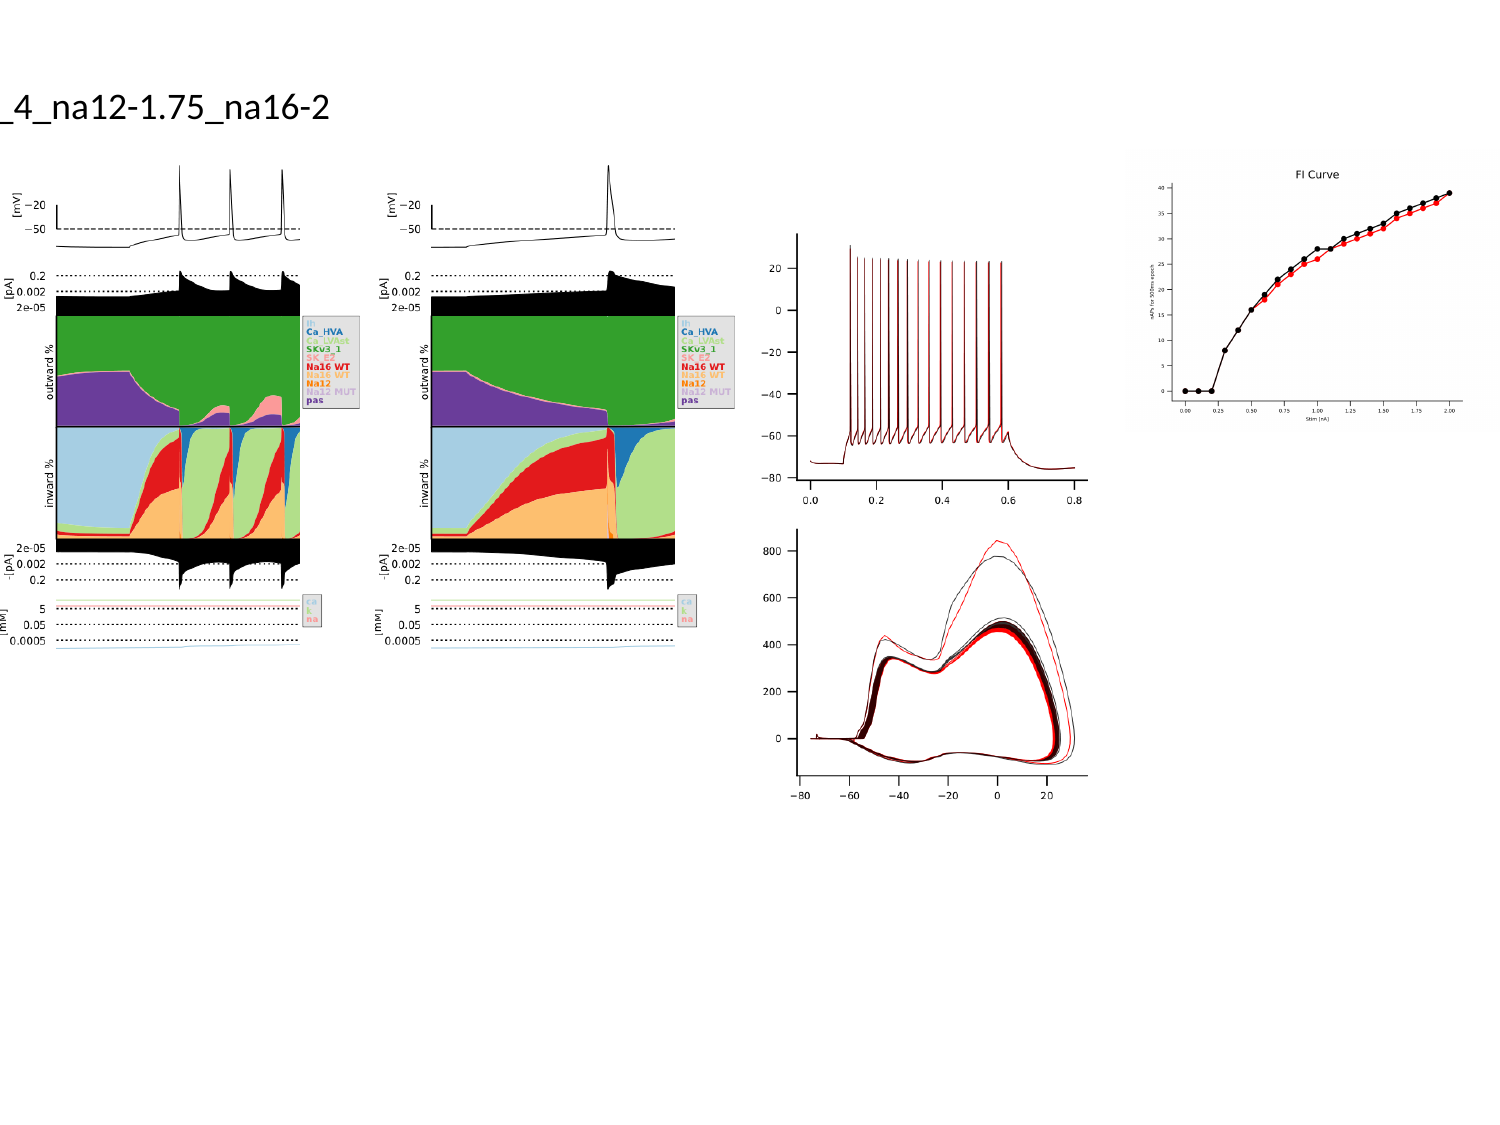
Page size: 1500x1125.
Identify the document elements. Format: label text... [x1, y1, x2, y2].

text_box mut12_4_na12-1.75_na16-2 [0, 74, 345, 135]
picture [0, 149, 1500, 853]
